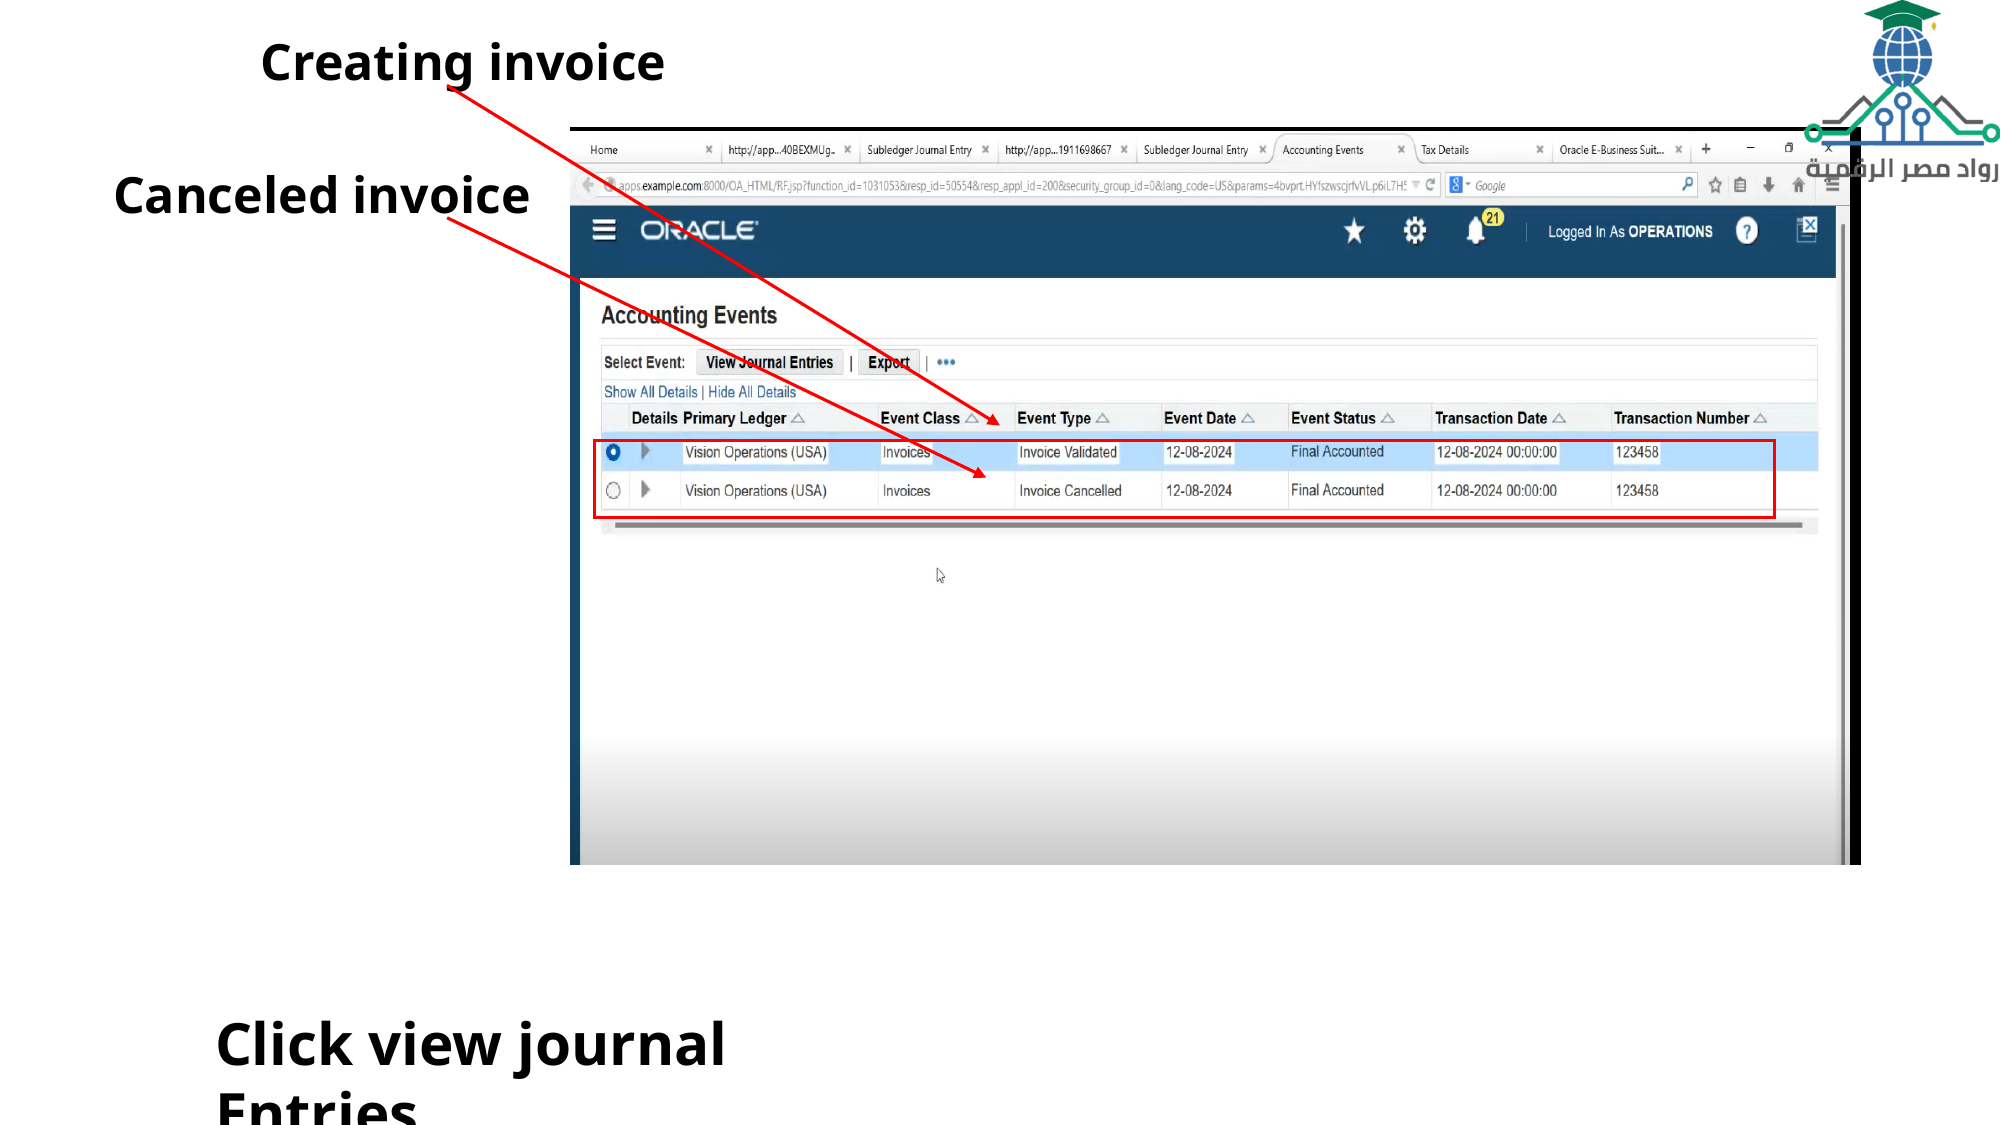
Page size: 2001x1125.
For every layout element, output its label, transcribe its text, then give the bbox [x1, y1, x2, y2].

picture [1804, 0, 2000, 183]
text_box Click view journal Entries [200, 999, 944, 1125]
text_box Canceled invoice [98, 156, 446, 232]
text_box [446, 84, 1001, 426]
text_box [446, 217, 987, 479]
text_box Creating invoice [246, 22, 737, 98]
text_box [569, 127, 1861, 865]
